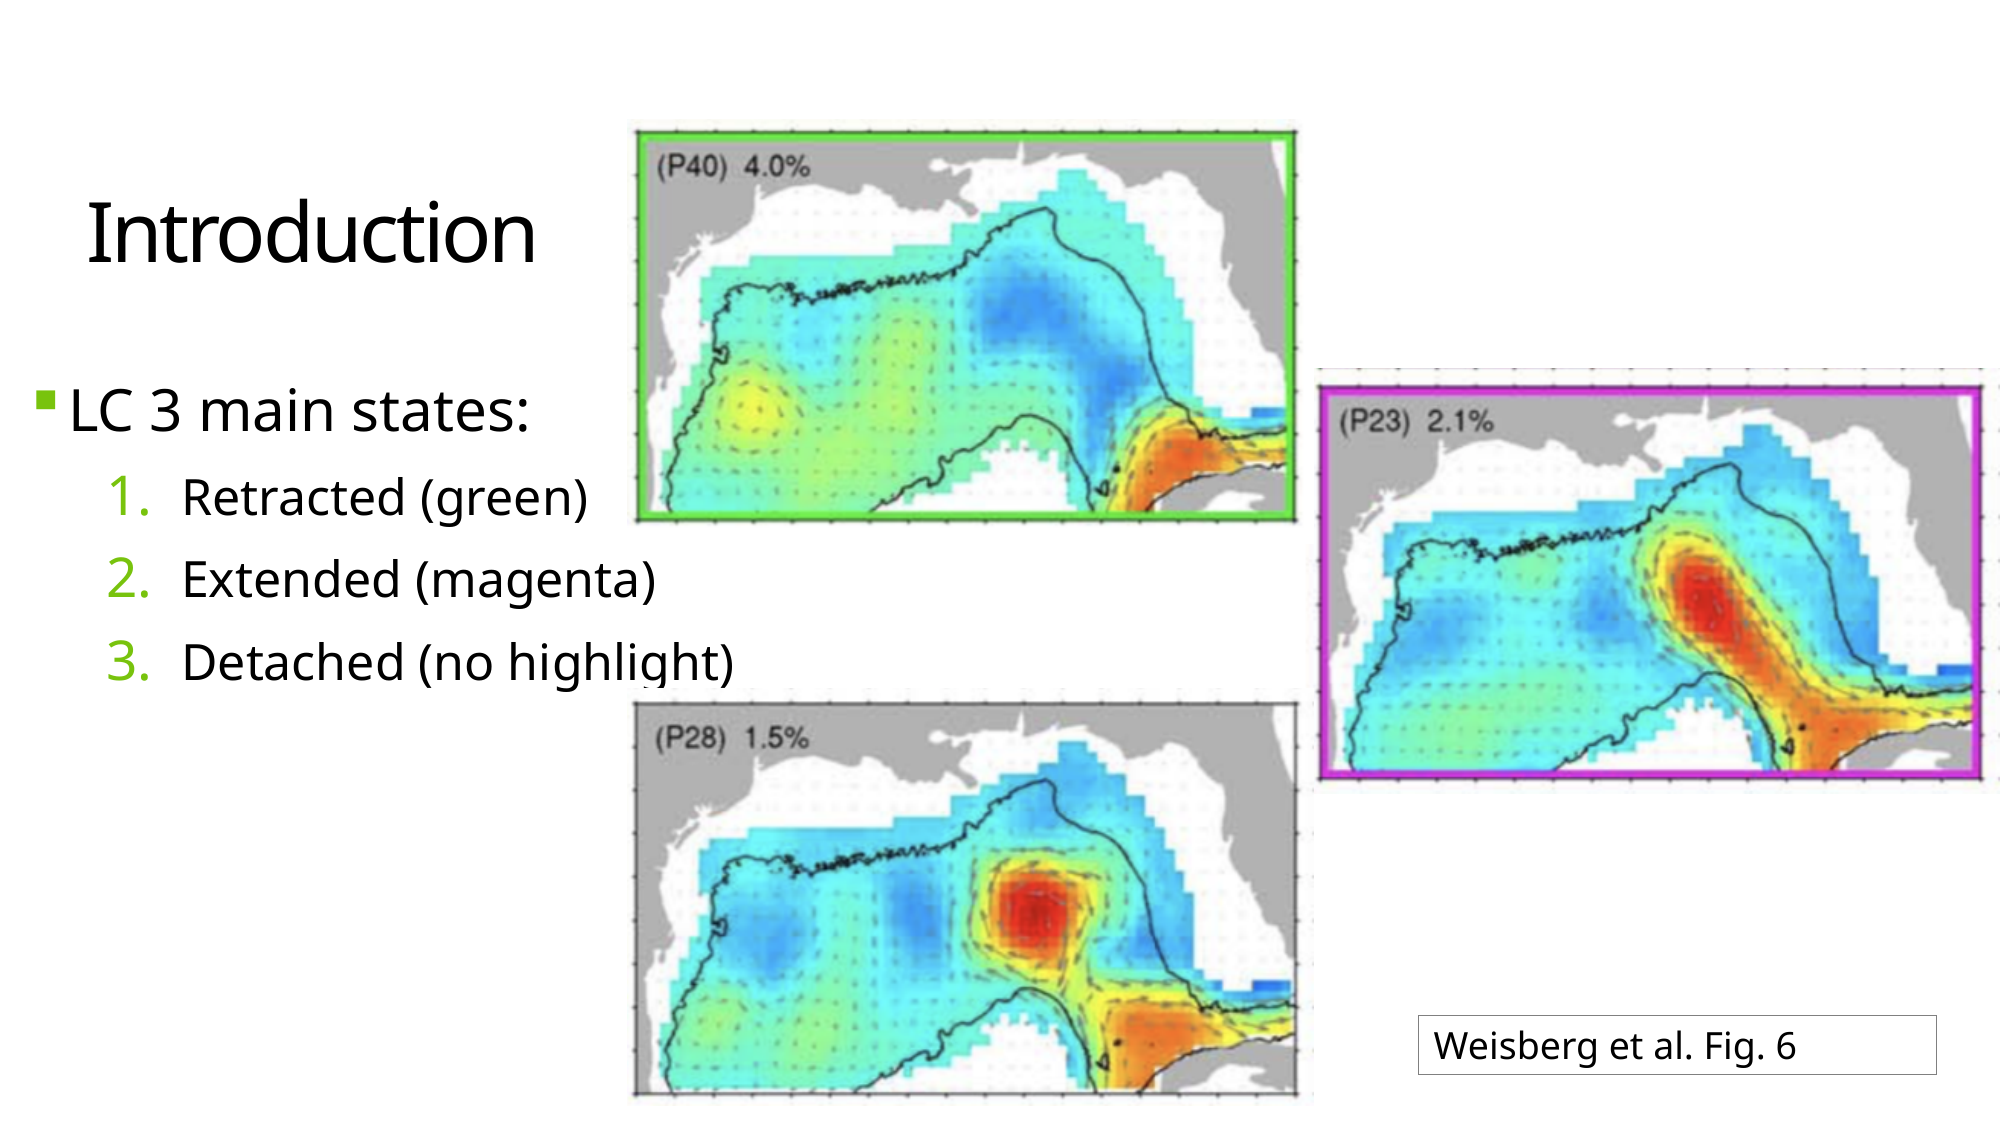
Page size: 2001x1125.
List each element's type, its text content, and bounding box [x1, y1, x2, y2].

text_box Weisberg et al. Fig. 6 [1418, 1015, 1937, 1075]
list LC 3 main states: Retracted (green) Extended (magenta) Detached (no highlight) [16, 351, 869, 987]
picture [627, 118, 2000, 1107]
title Introduction [16, 124, 611, 351]
